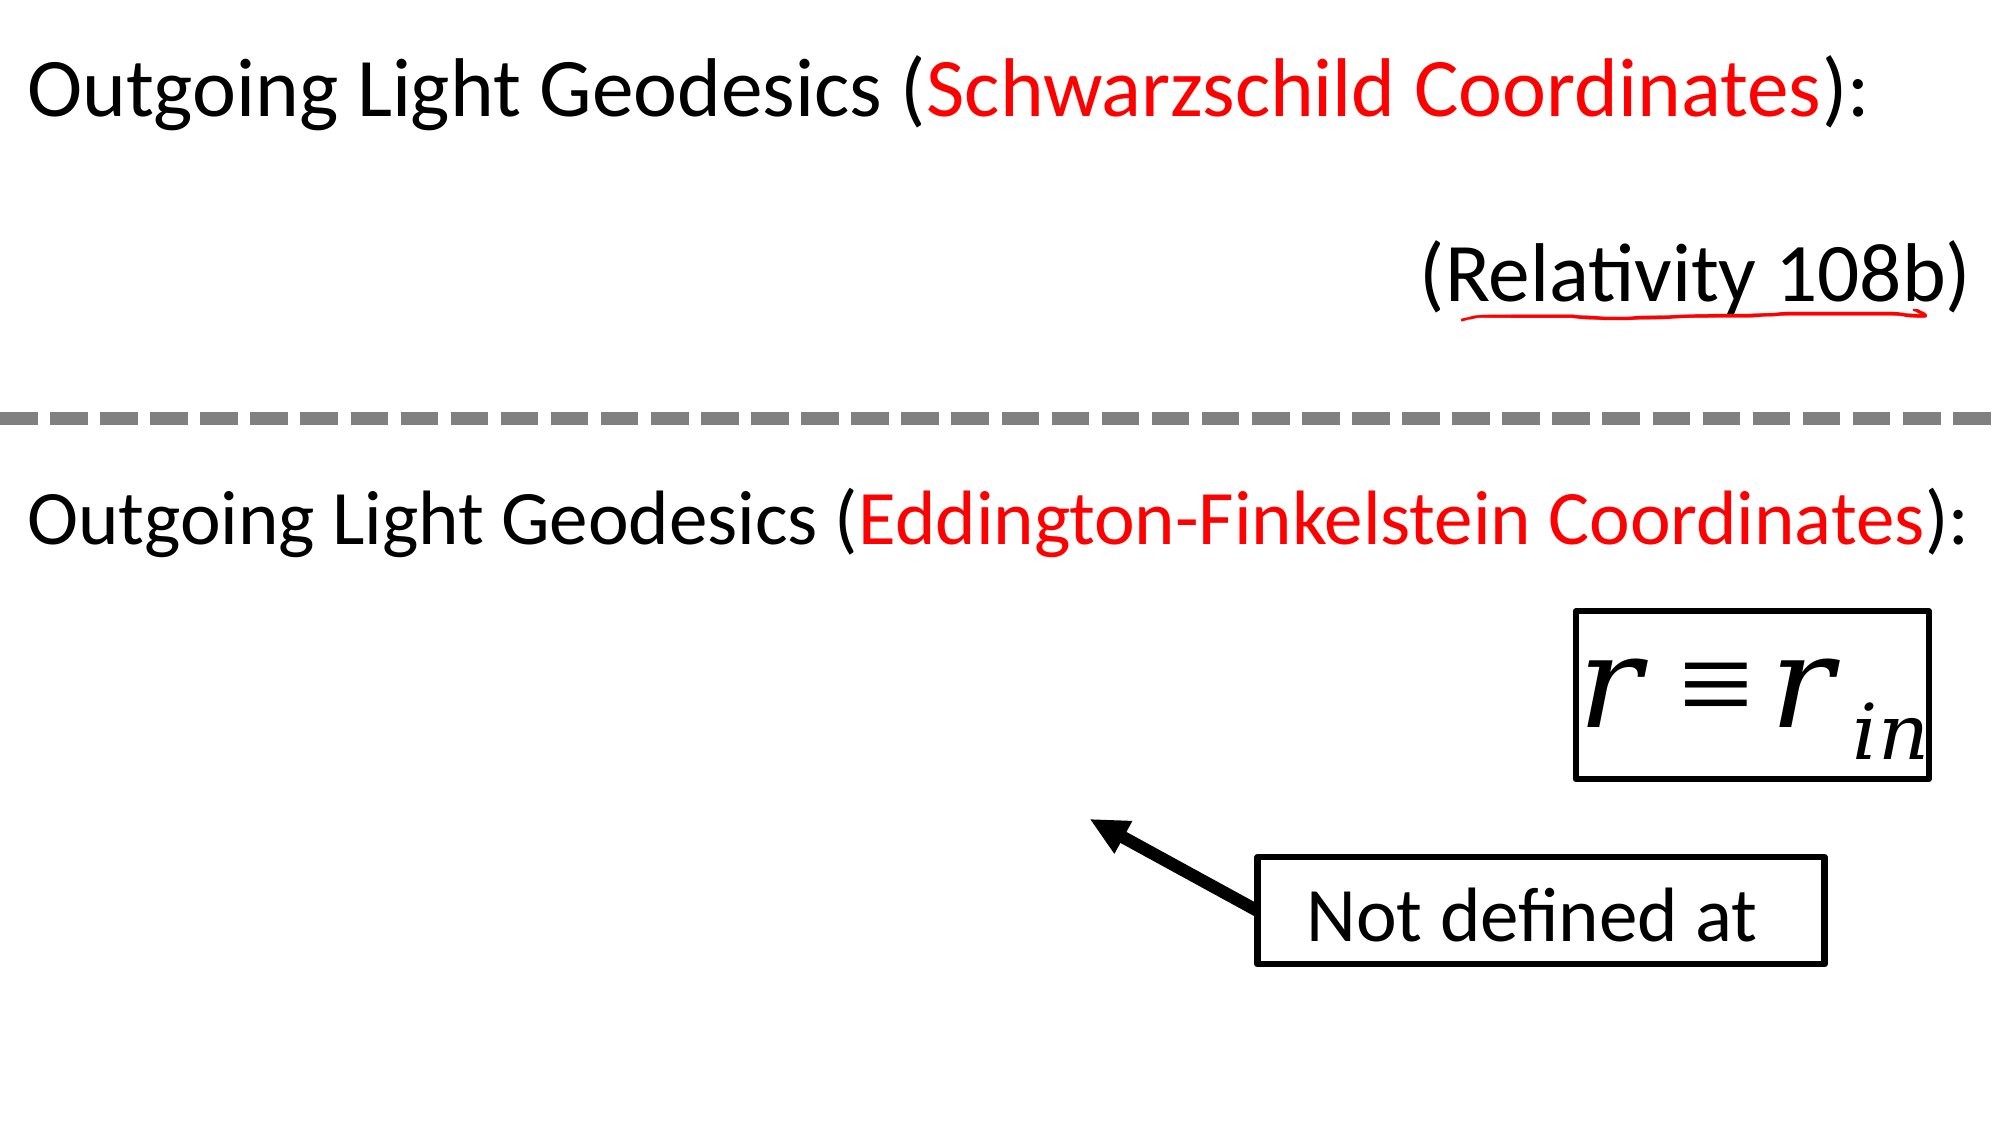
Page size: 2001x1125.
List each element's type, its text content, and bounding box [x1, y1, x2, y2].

picture [1903, 309, 1936, 328]
text_box (Relativity 108b) [1903, 210, 2000, 326]
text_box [12, 25, 1903, 386]
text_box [1090, 819, 1825, 1087]
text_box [0, 418, 2000, 569]
